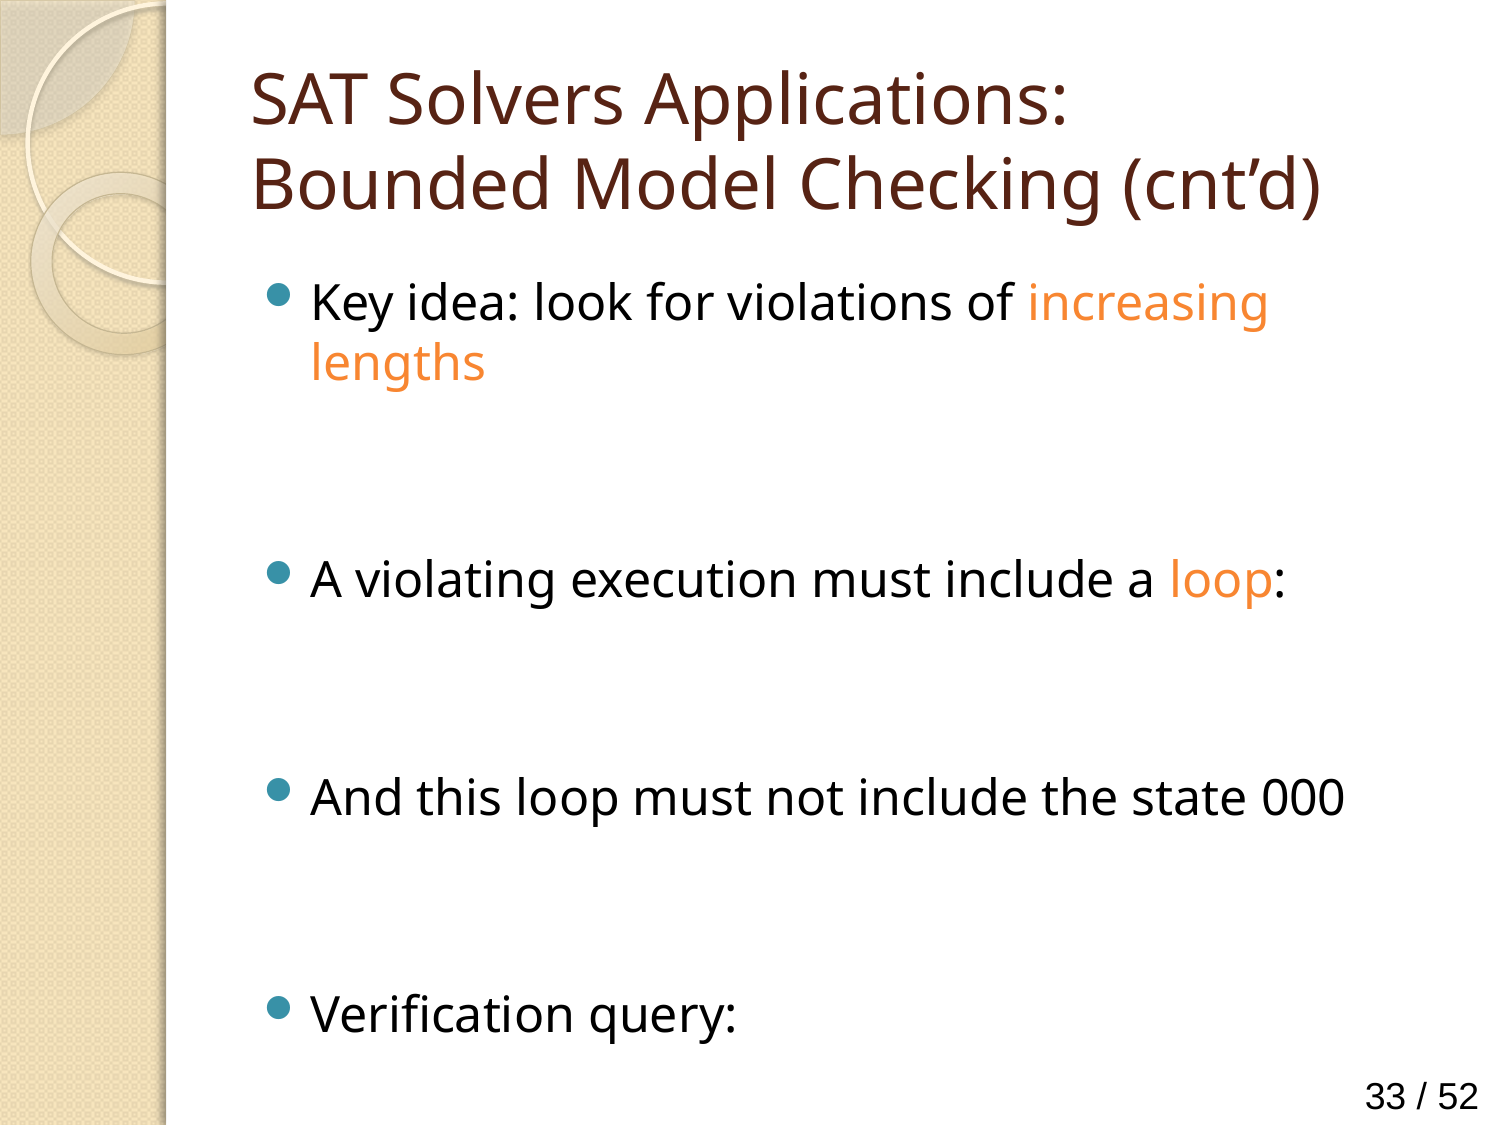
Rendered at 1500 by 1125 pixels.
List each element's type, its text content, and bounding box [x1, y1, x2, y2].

title SAT Solvers Applications: Bounded Model Checking (cnt’d) [235, 45, 1466, 233]
